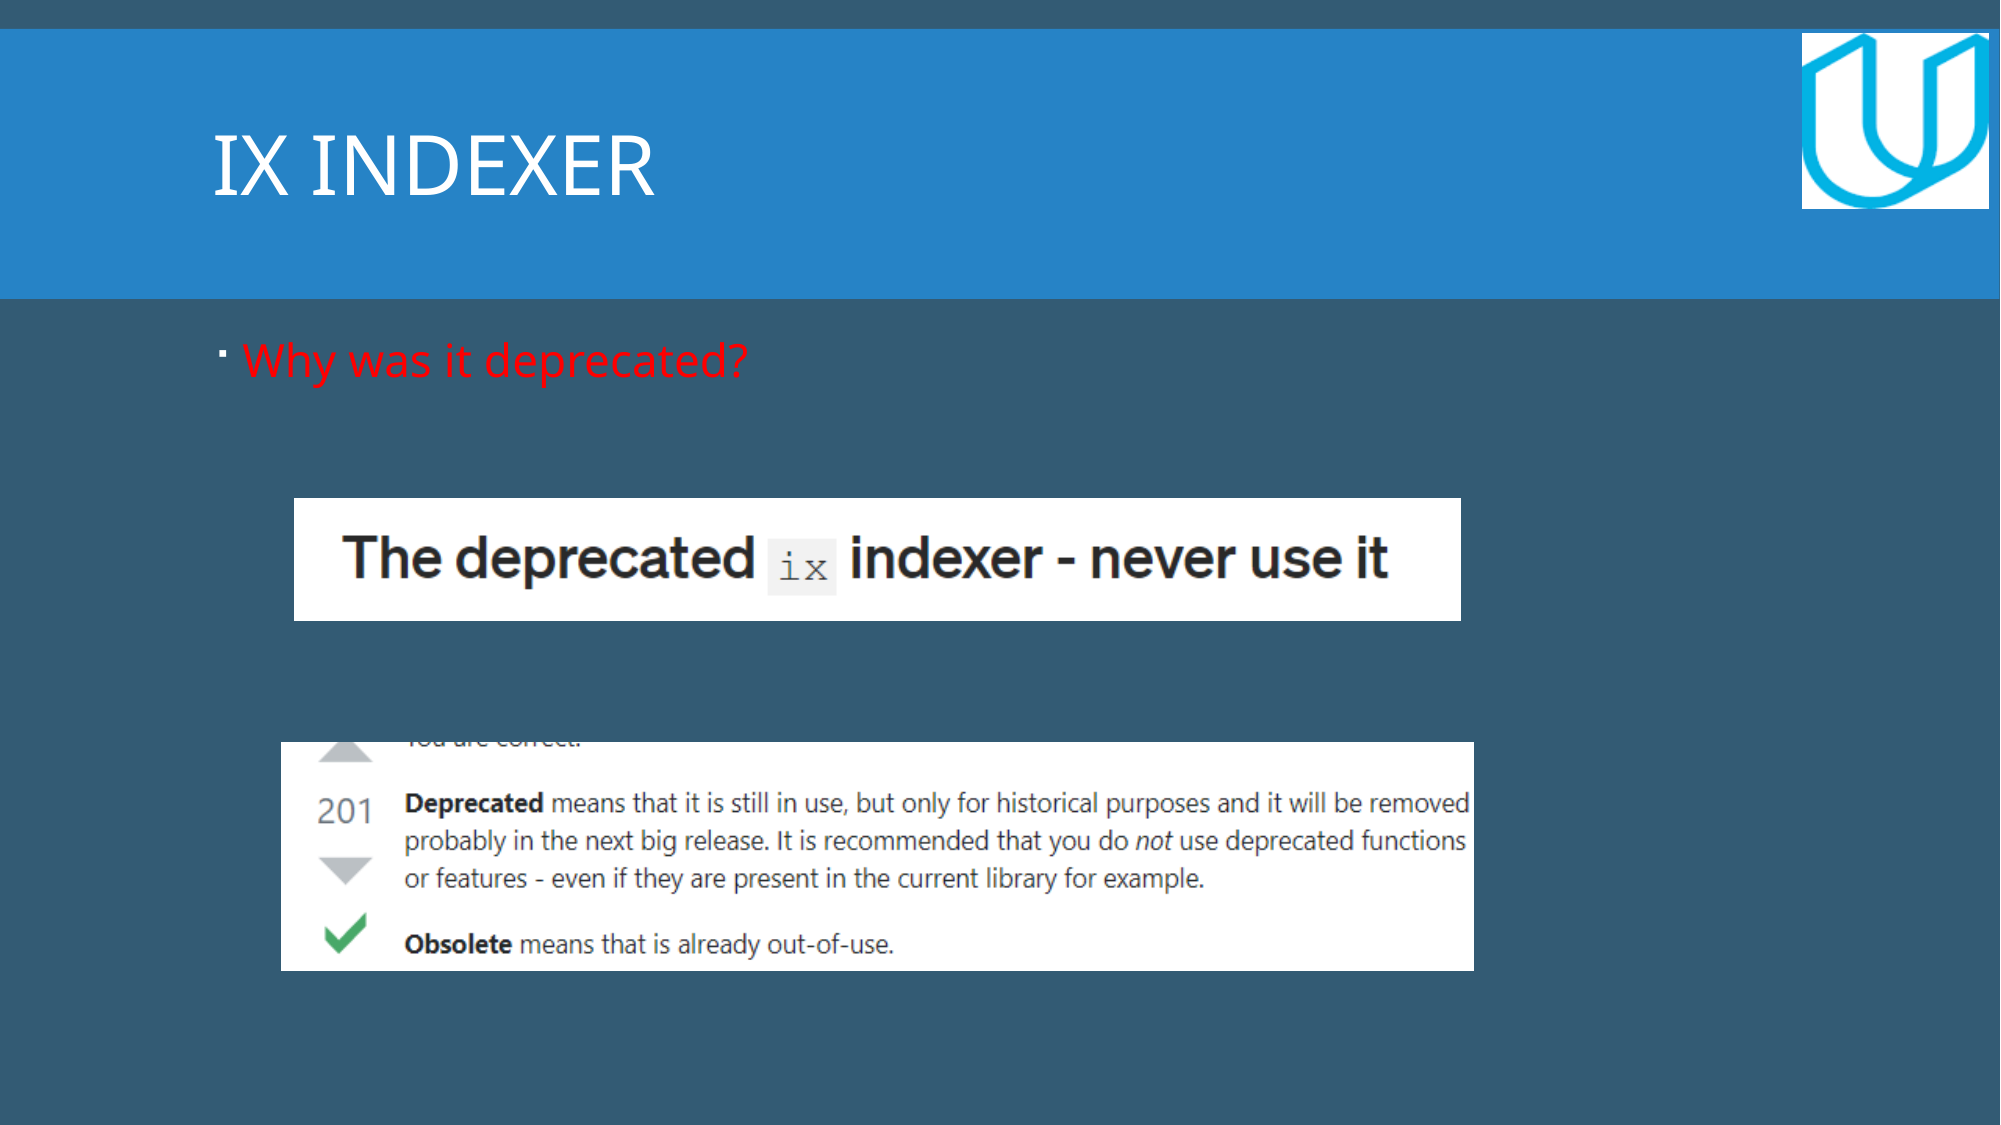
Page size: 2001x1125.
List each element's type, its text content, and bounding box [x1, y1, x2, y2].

picture [294, 498, 1461, 622]
picture [280, 742, 1474, 972]
title ix indexer [197, 46, 1803, 295]
picture [1876, 124, 1989, 209]
picture [1933, 47, 1974, 167]
picture [1816, 47, 1912, 197]
list Why was it deprecated? [197, 329, 1803, 1020]
picture [1802, 33, 1989, 167]
picture [1803, 159, 1866, 209]
